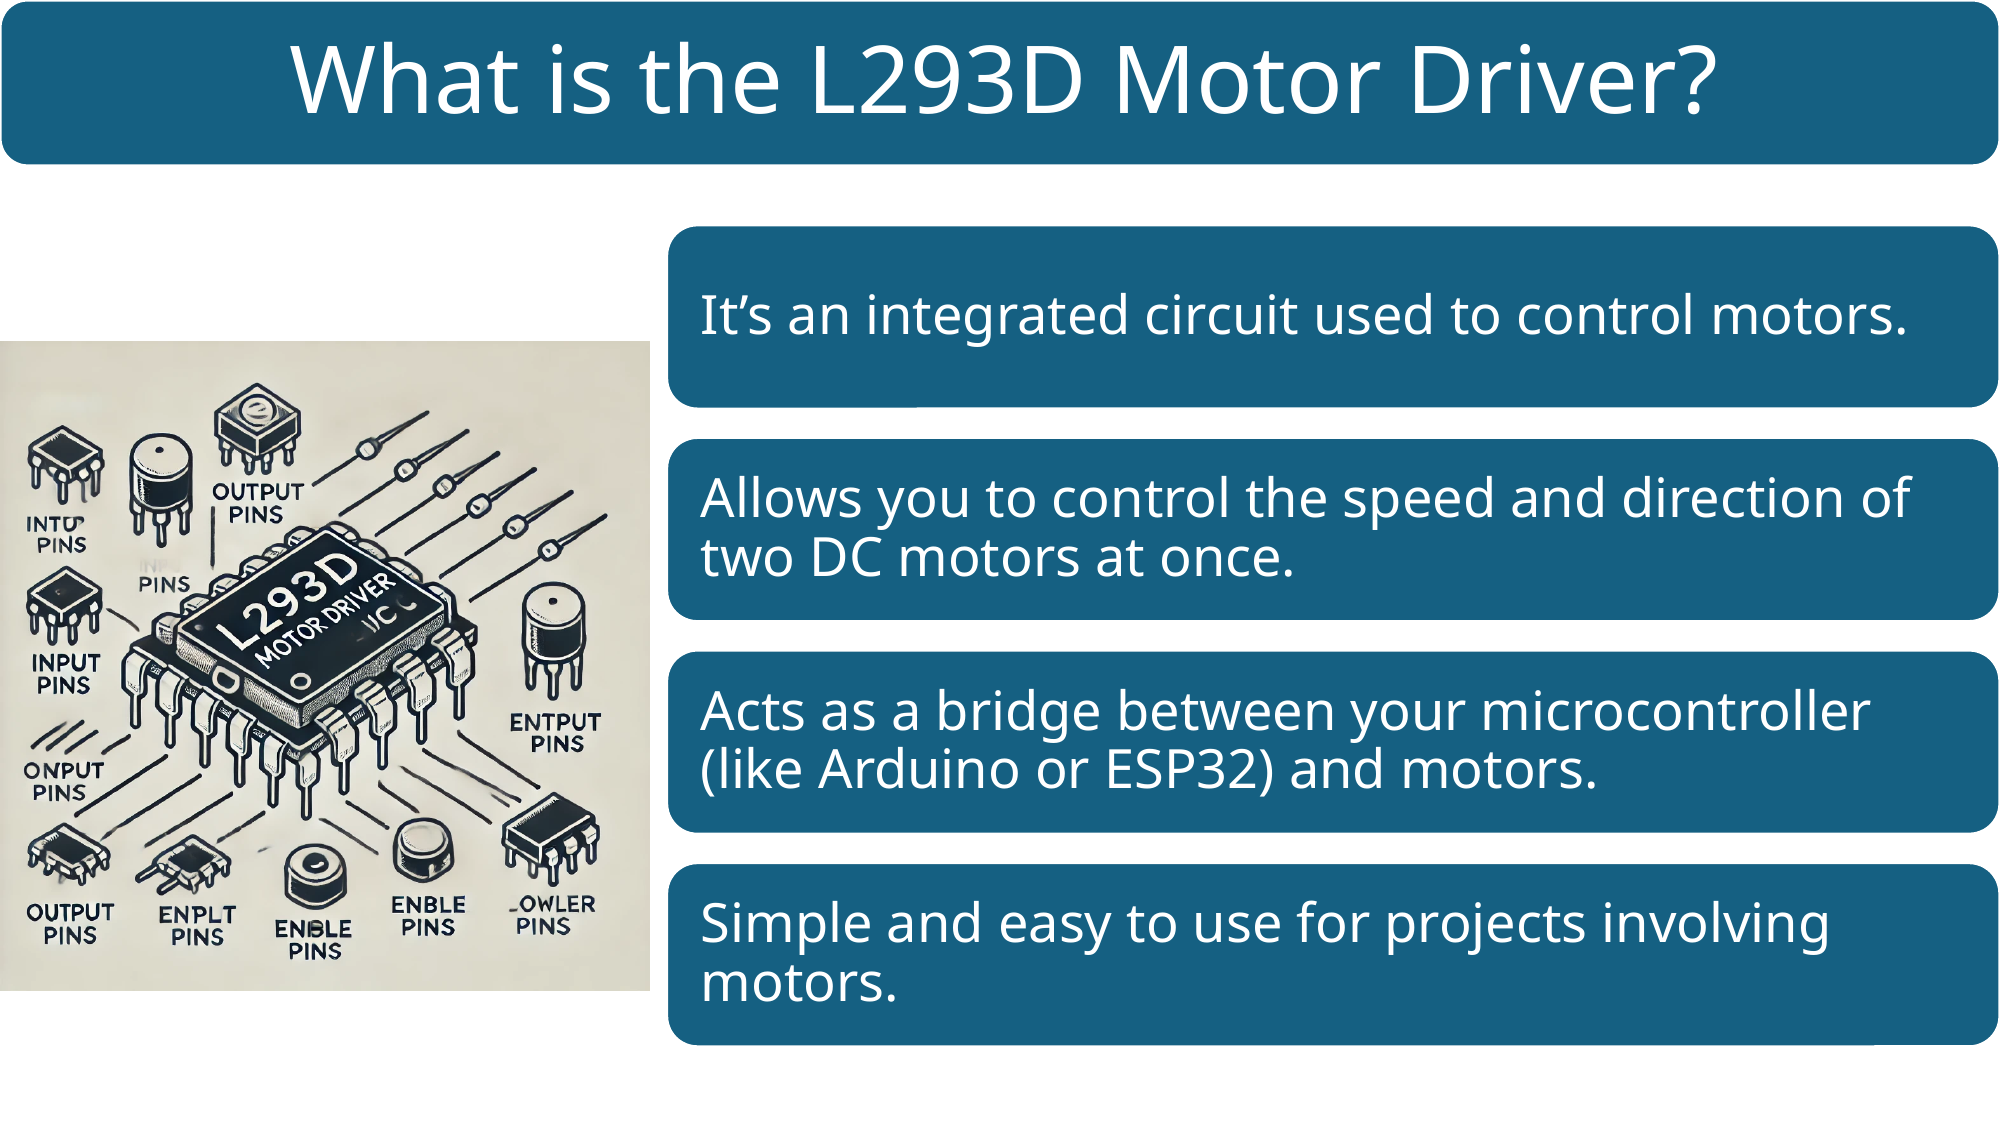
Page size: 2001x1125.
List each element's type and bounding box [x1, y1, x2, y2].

text_box [666, 218, 2000, 1053]
picture [0, 340, 650, 991]
text_box [0, 0, 2000, 167]
